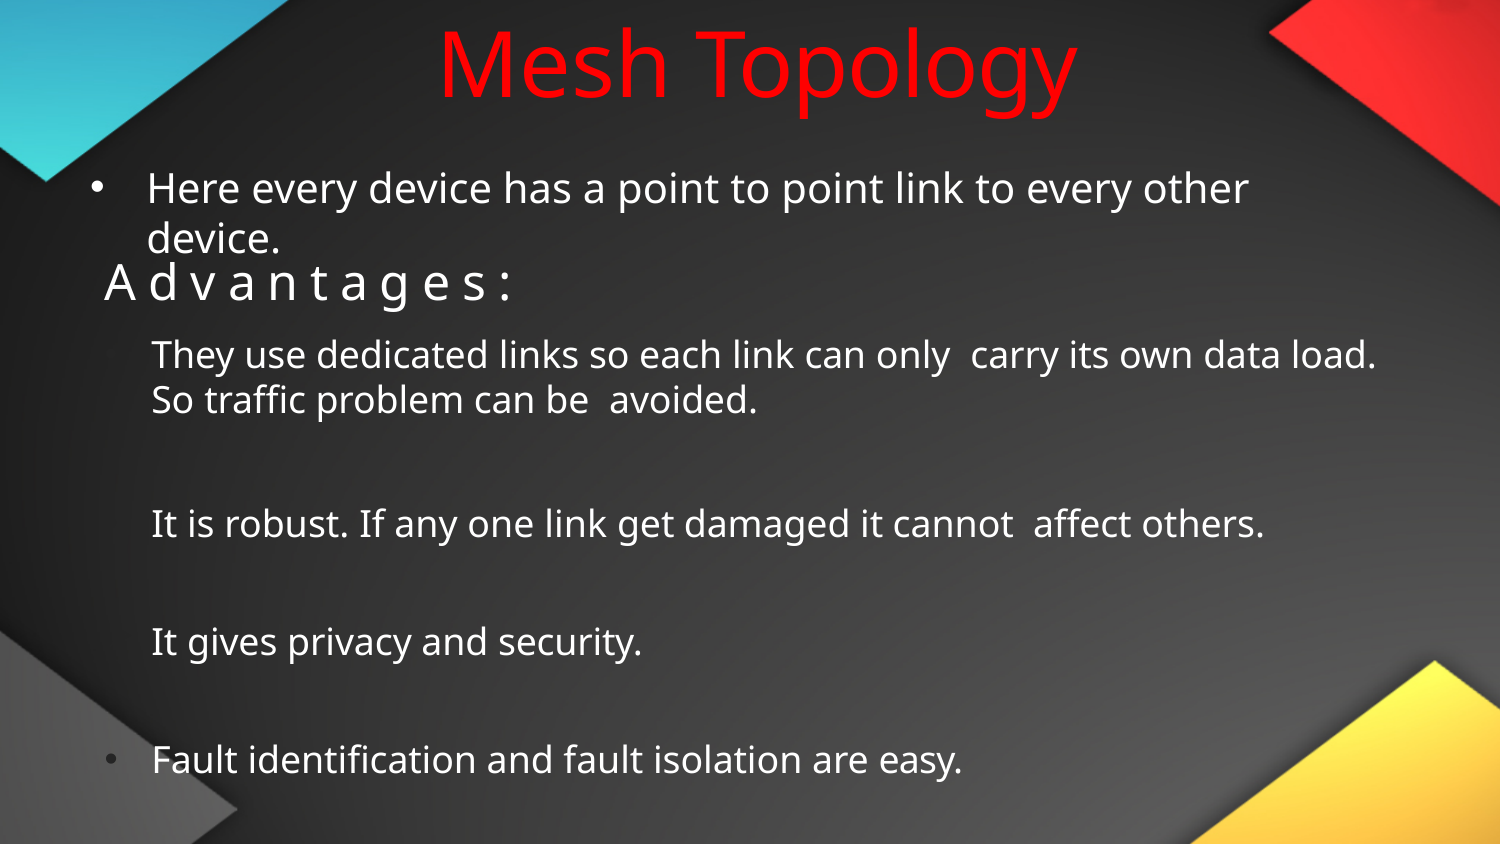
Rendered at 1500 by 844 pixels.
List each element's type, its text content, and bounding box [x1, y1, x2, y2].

picture [0, 0, 1500, 844]
text_box Here every device has a point to point link to every other device. [87, 159, 1351, 243]
title Mesh Topology [377, 0, 1136, 131]
text_box Advantages: They use dedicated links so each link can only carry its own data load. So traffic problem can be avoided. It is robust. If any one link get damaged it cannot affect others. It gives privacy and security. Fault identification and fault isolation are easy. [87, 243, 1425, 789]
